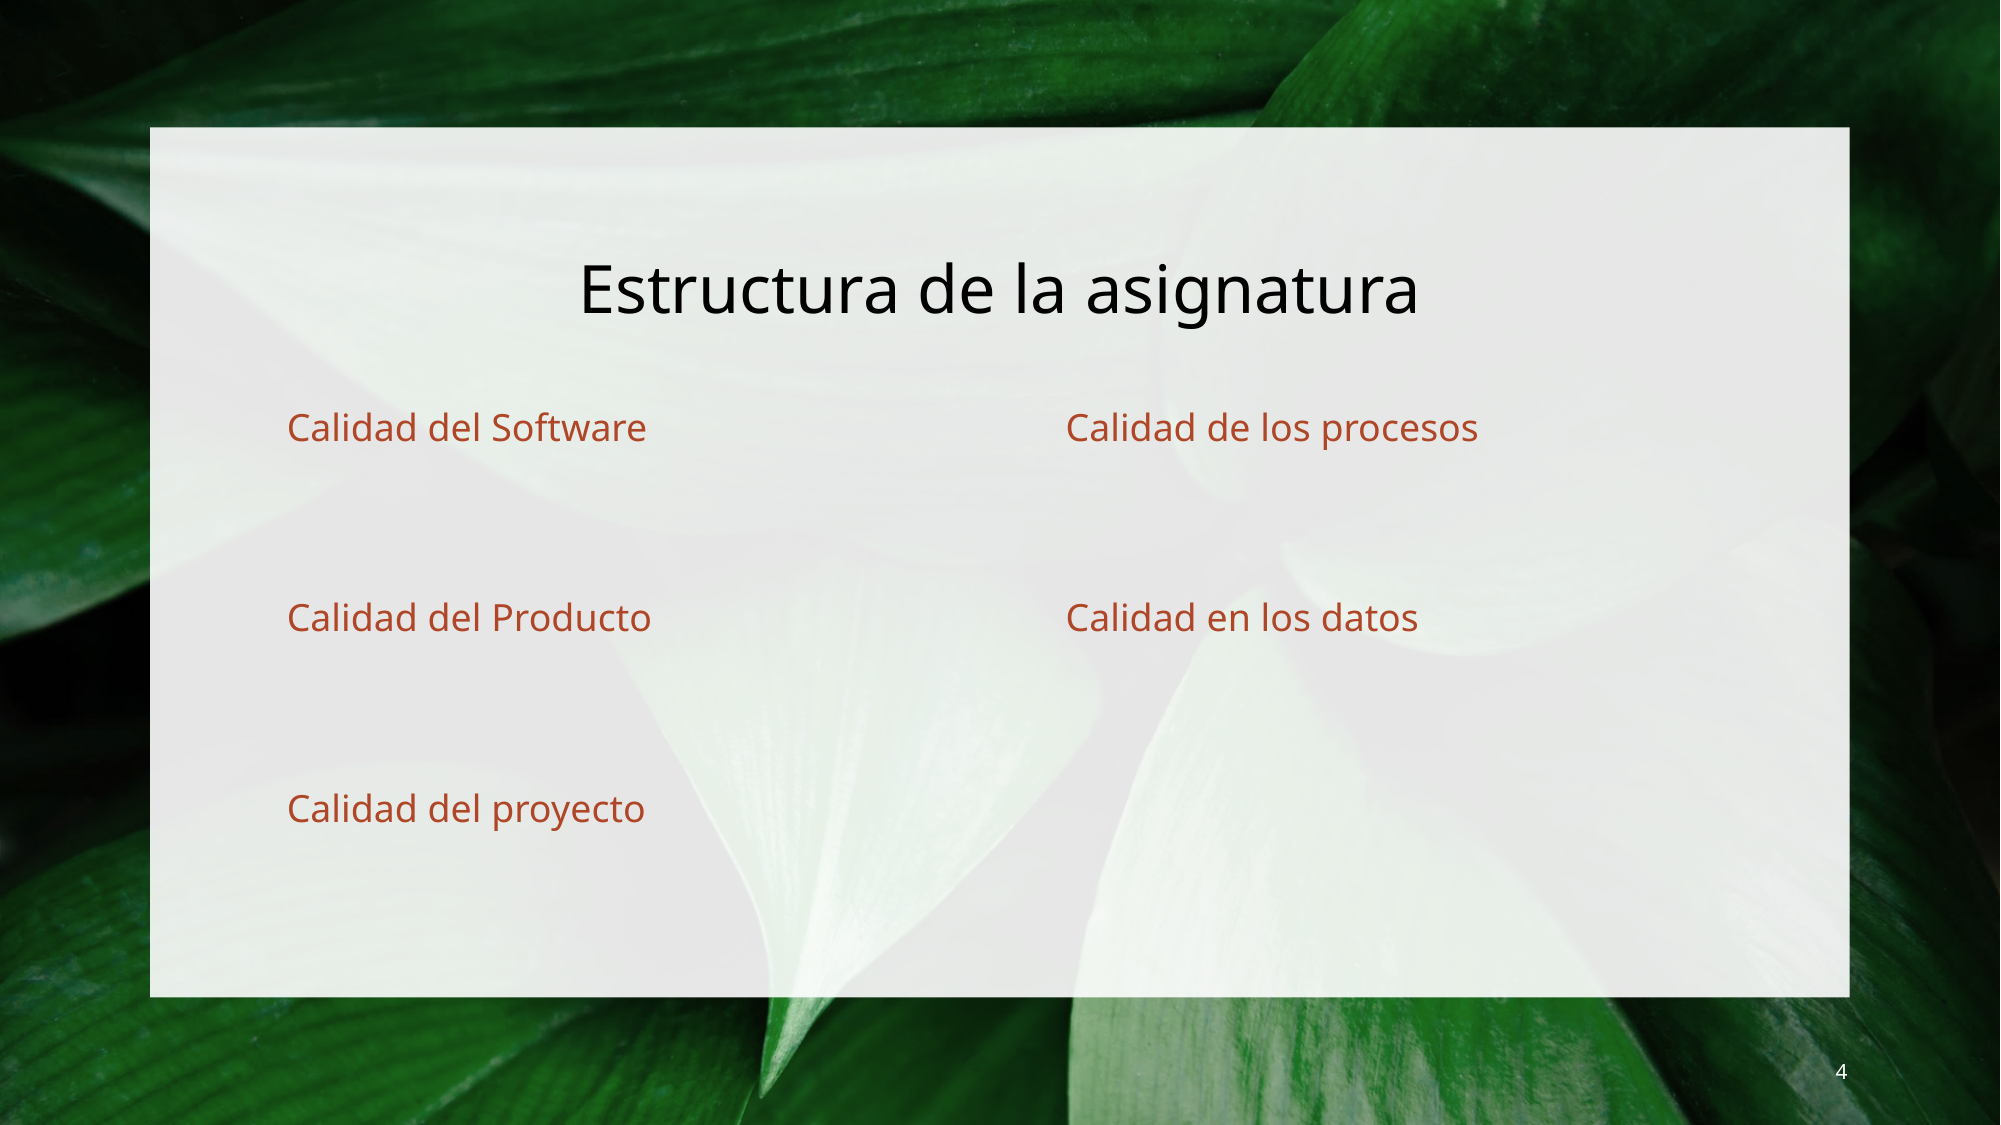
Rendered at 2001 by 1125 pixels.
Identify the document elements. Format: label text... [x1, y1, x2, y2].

list Calidad de los procesos [1050, 395, 1726, 441]
list Calidad en los datos [1050, 585, 1726, 631]
picture [0, 0, 2000, 1125]
slide_number 4 [1412, 1042, 1863, 1103]
list Calidad del proyecto [271, 777, 947, 823]
title Estructura de la asignatura [174, 246, 1825, 339]
list Calidad del Software [271, 395, 947, 441]
list Calidad del Producto [271, 585, 947, 631]
